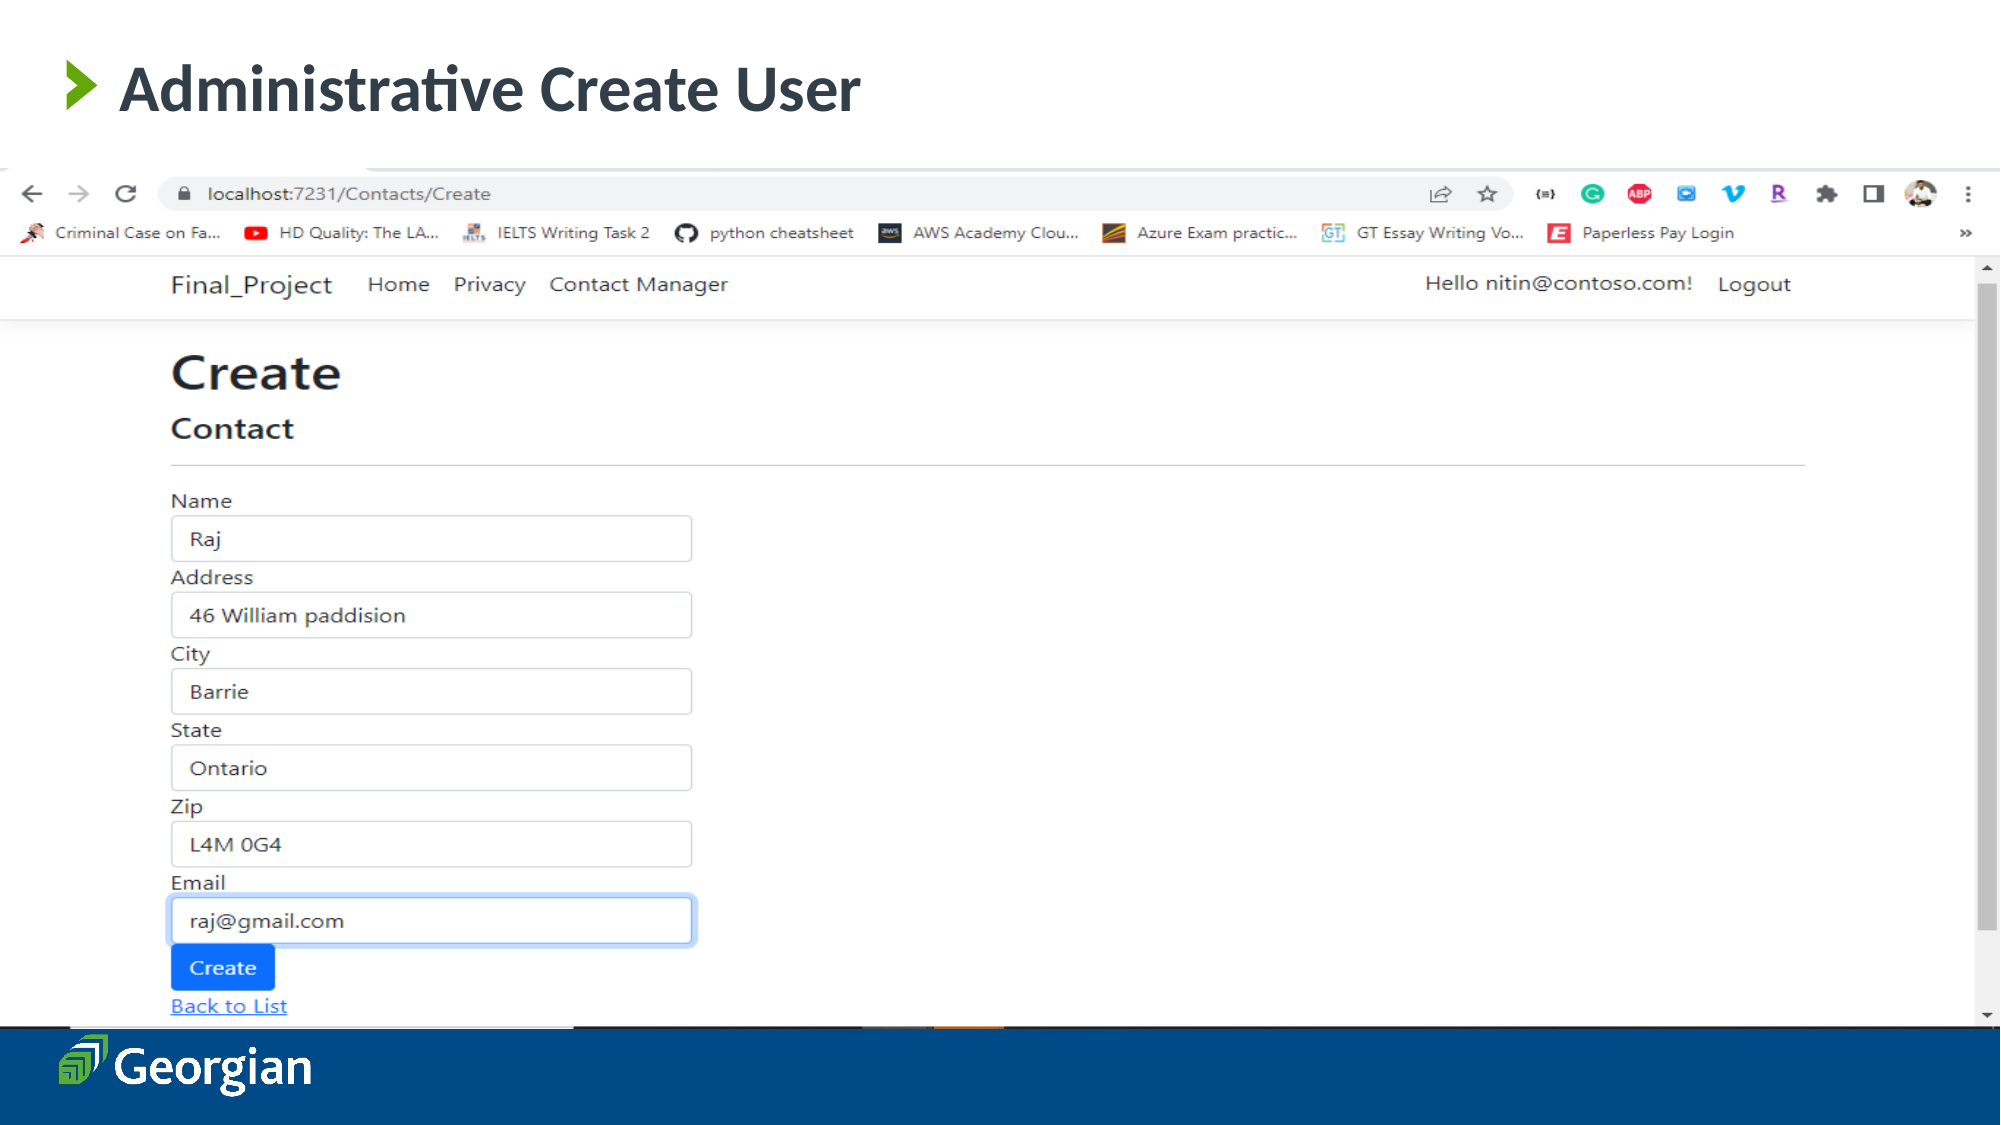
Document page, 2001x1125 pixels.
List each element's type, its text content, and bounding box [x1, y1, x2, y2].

title Administrative Create User [66, 44, 1866, 166]
picture [0, 168, 2000, 1122]
